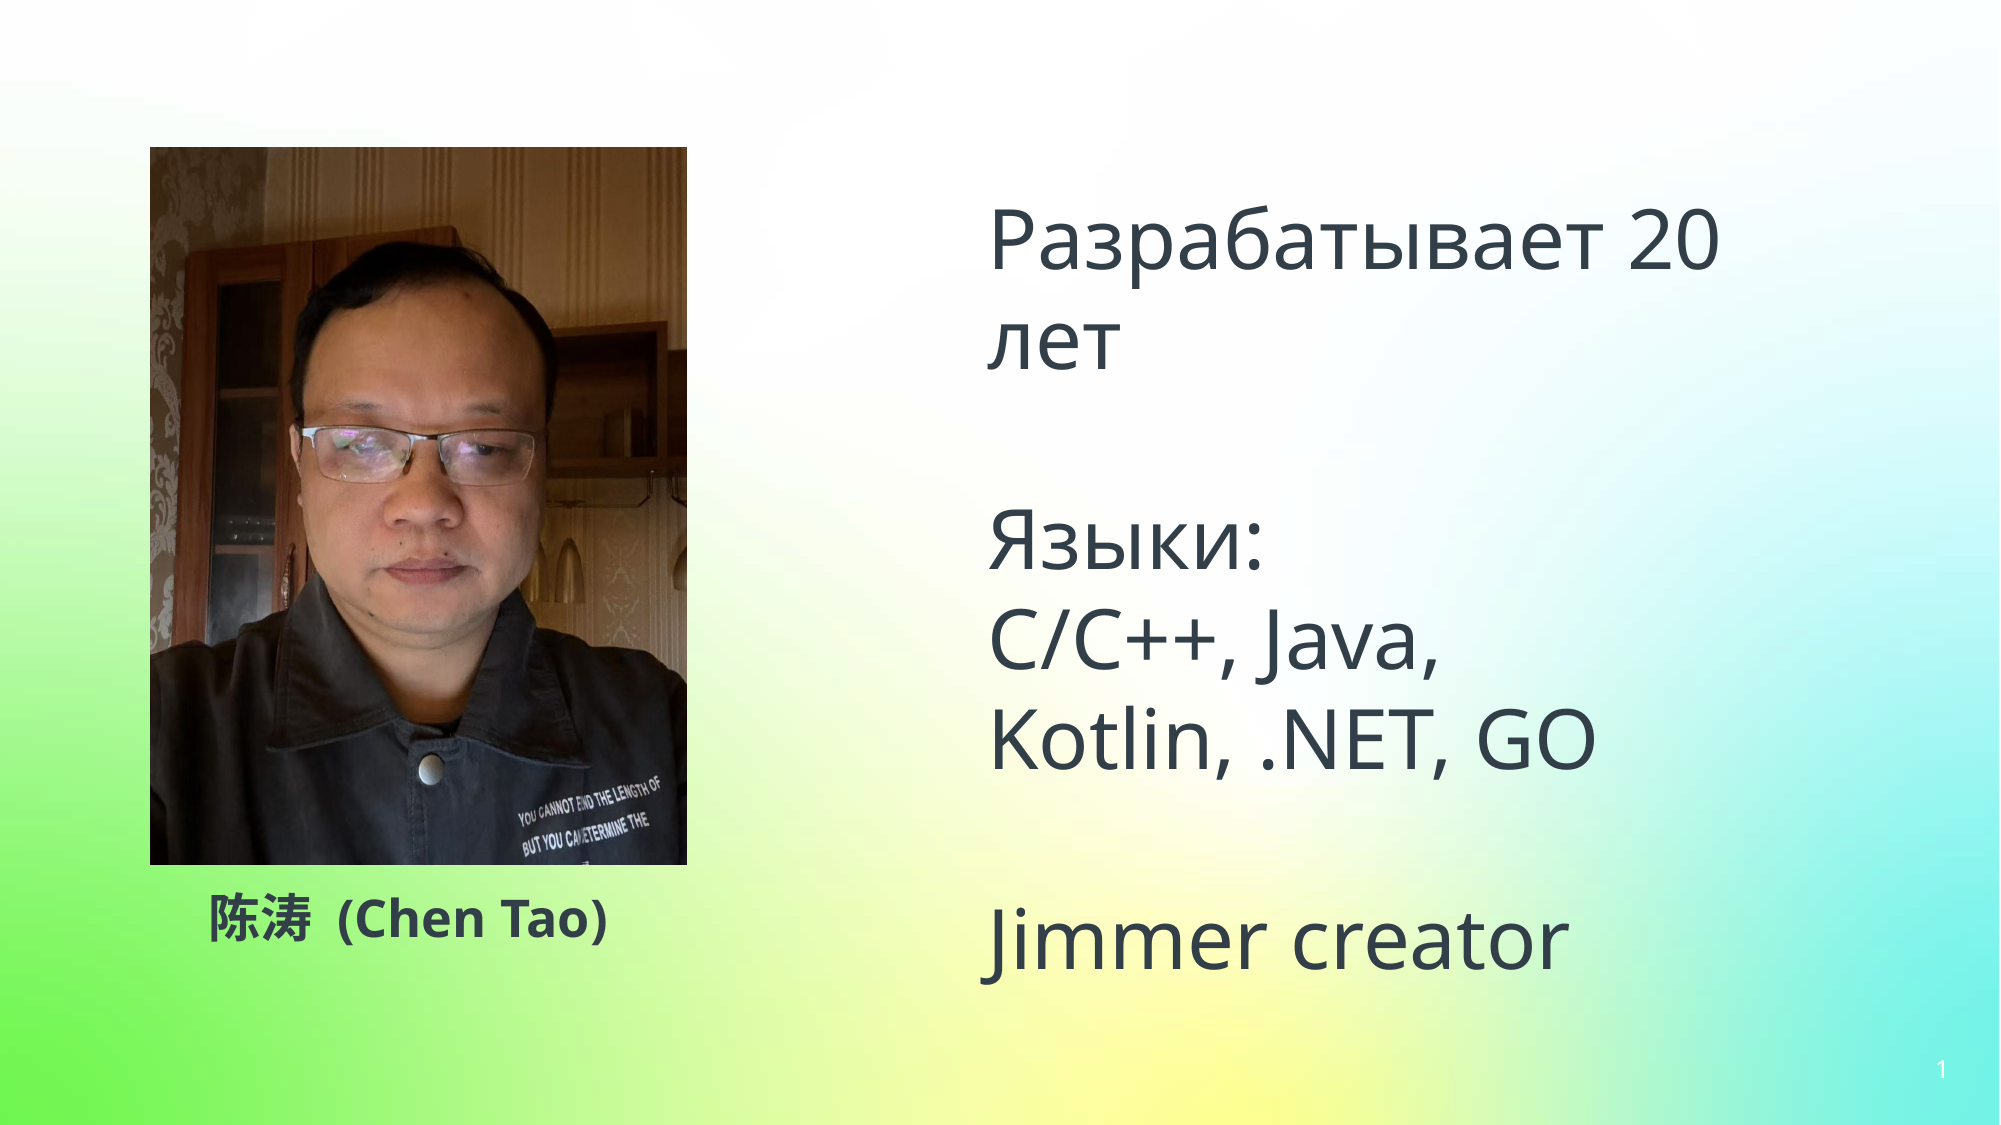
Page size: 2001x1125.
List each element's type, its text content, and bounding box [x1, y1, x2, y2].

text_box Разрабатывает 20 лет Языки: C/C++, Java, Kotlin, .NET, GO Jimmer creator [987, 185, 1850, 988]
picture [0, 0, 2000, 1125]
text_box 陈涛 (Chen Tao) [208, 874, 684, 942]
text_box 1 [1933, 1051, 1948, 1084]
